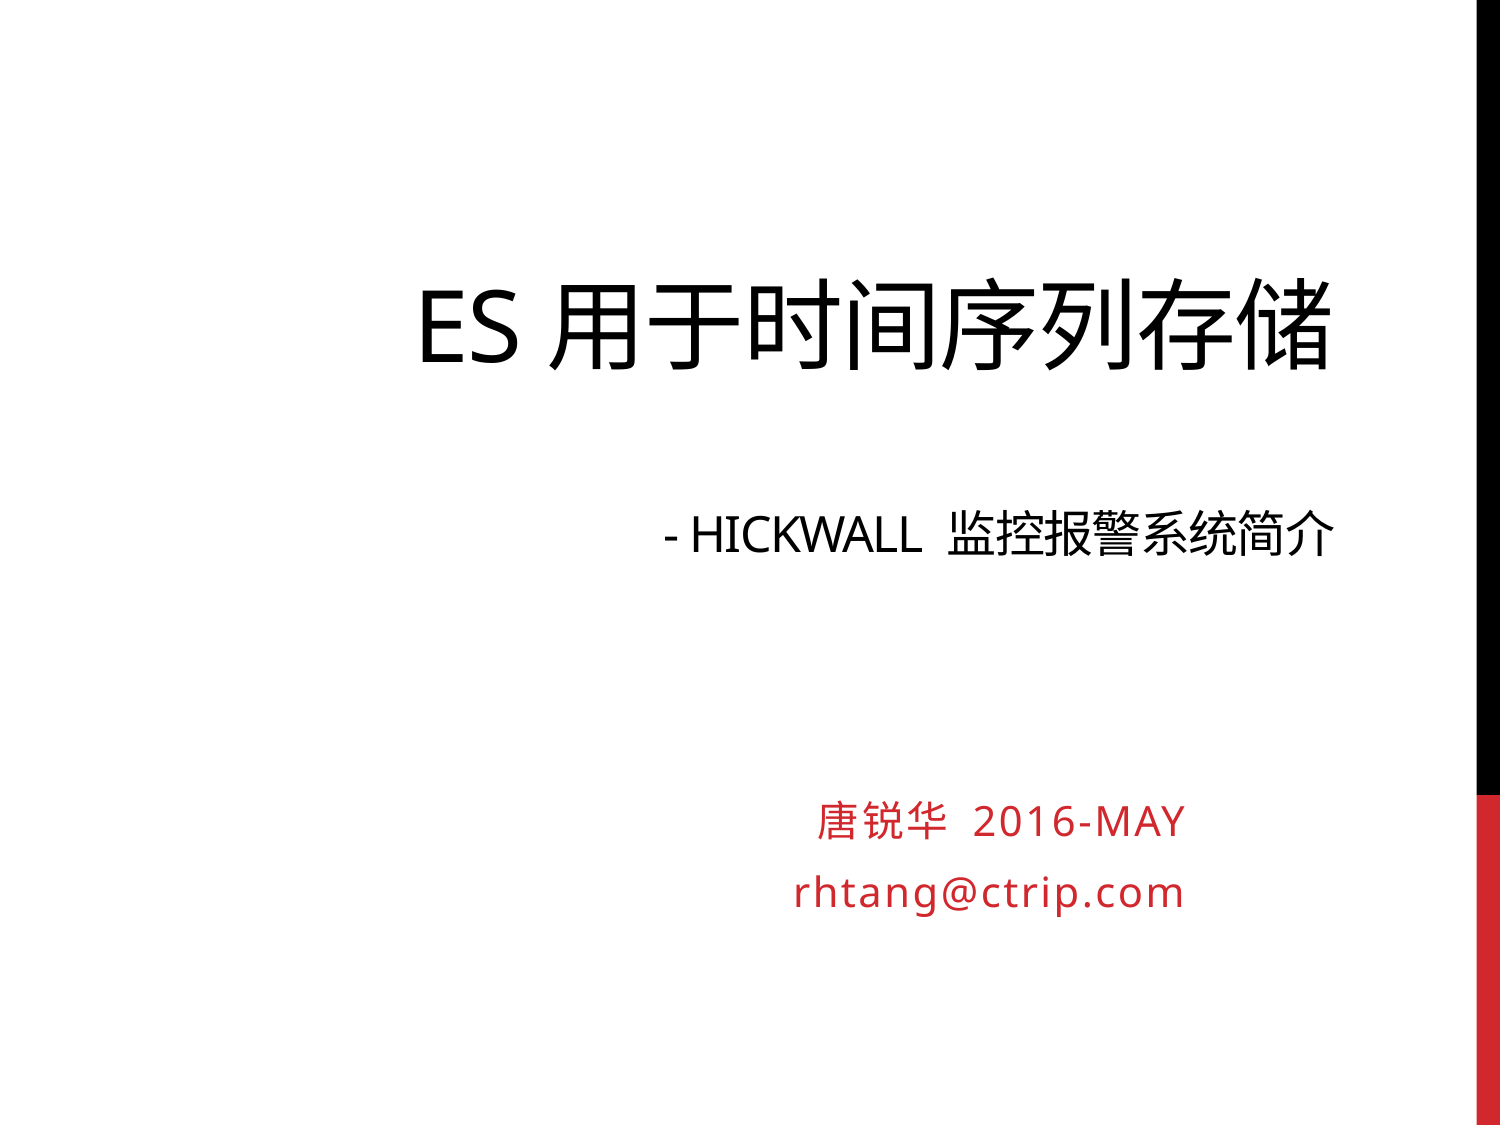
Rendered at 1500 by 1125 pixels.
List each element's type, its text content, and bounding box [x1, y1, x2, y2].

title ES用于时间序列存储 - hickwall 监控报警系统简介 [75, 37, 1350, 788]
subtitle 唐锐华 2016-May rhtang@ctrip.com [75, 787, 1200, 938]
